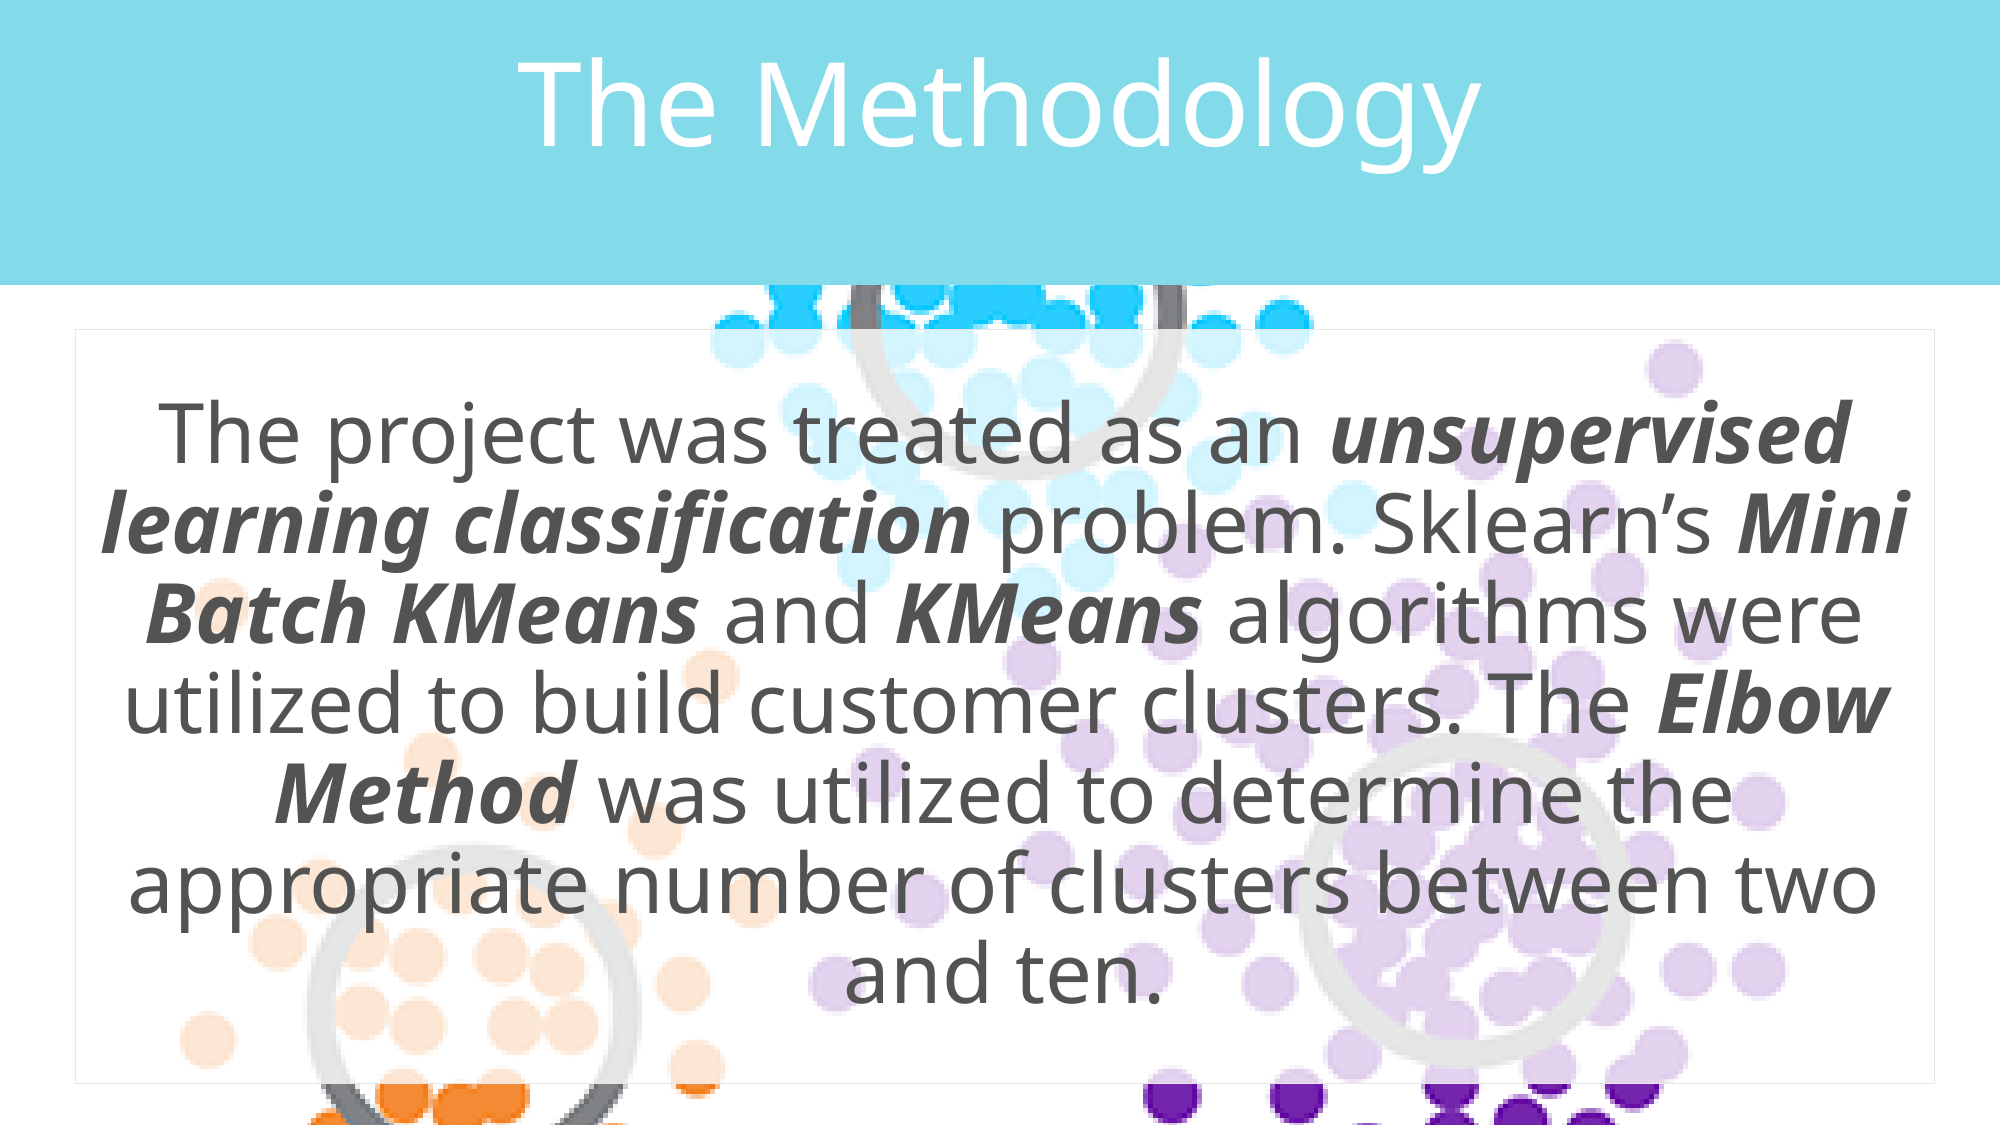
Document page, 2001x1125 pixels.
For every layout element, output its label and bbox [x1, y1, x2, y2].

list [0, 0, 2000, 1125]
